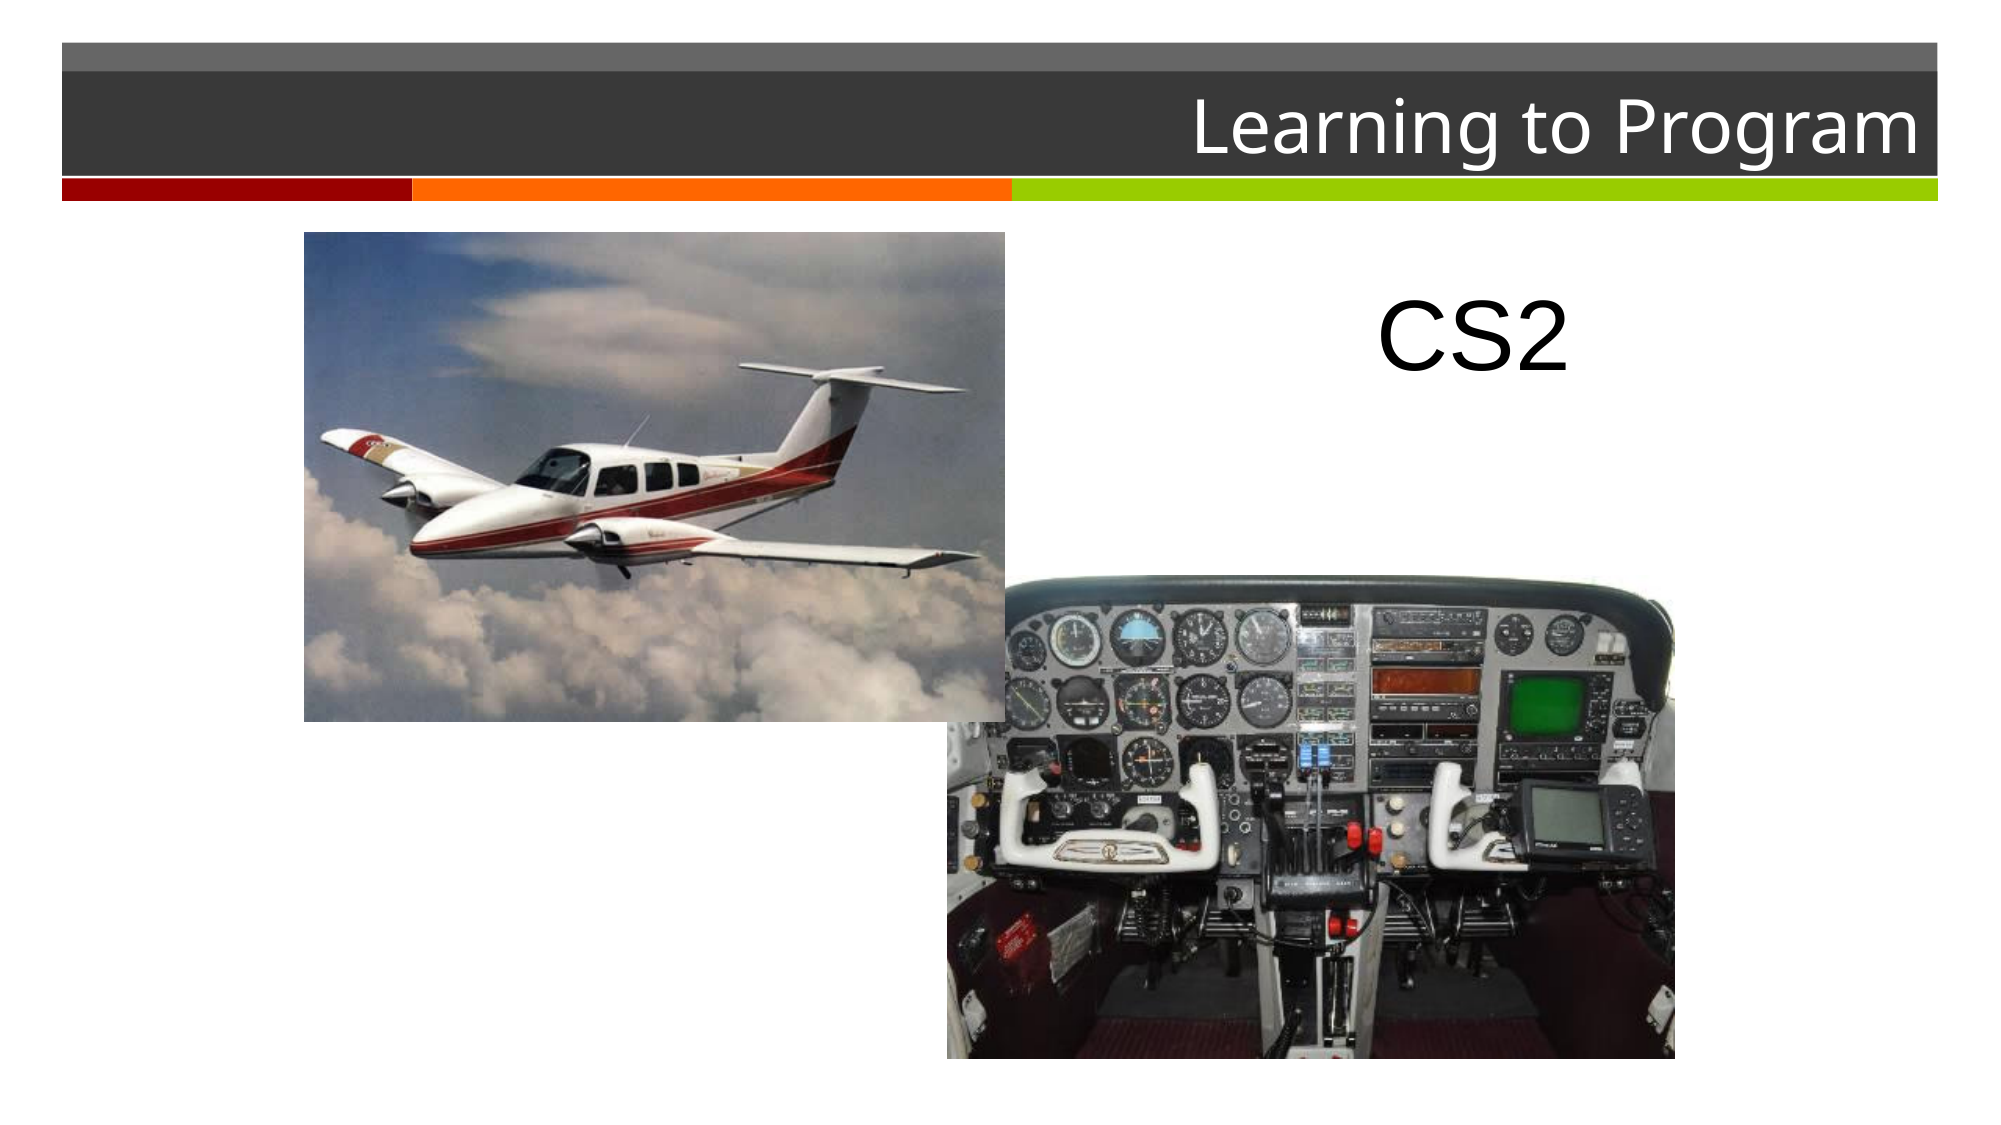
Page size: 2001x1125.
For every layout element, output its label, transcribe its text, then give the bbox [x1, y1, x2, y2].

title Learning to Program [62, 71, 1938, 176]
picture [304, 232, 1676, 1060]
text_box CS2 [1361, 263, 1586, 399]
